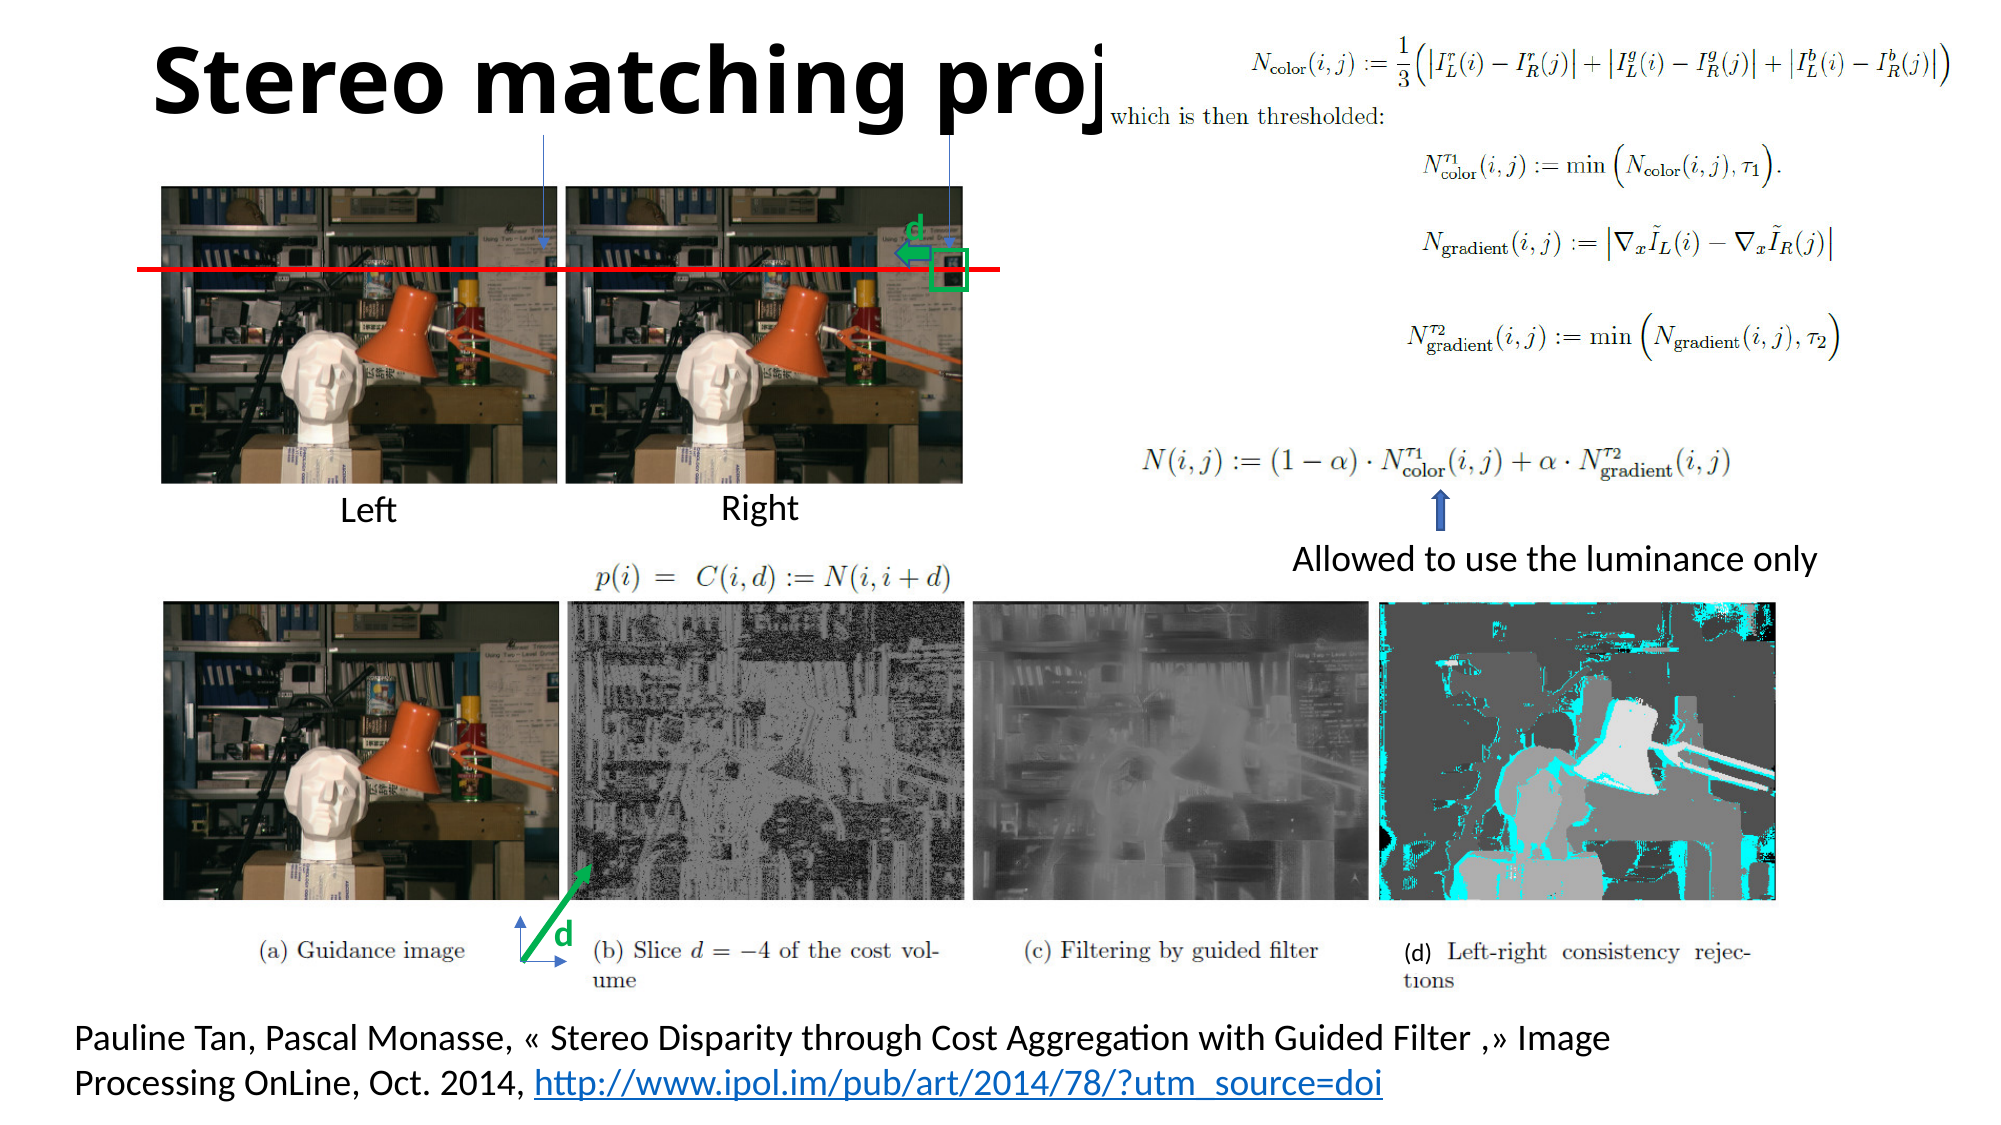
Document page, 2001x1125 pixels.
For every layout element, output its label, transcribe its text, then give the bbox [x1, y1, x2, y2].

picture [1102, 26, 1966, 198]
text_box [1436, 499, 1446, 531]
text_box Right [706, 491, 815, 536]
picture [1134, 430, 1734, 499]
text_box Allowed to use the luminance only [1277, 526, 1834, 587]
picture [157, 181, 968, 269]
text_box Left [325, 491, 413, 538]
picture [1385, 213, 1843, 367]
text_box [522, 863, 592, 962]
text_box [520, 915, 568, 962]
picture [157, 270, 968, 491]
picture [157, 551, 1782, 1000]
text_box Pauline Tan, Pascal Monasse, « Stereo Disparity through Cost Aggregation with Guided Filter ,» Image Processing OnLine, Oct. 2014, http://www.ipol.im/pub/art/2014/78/?utm_source=doi [59, 1005, 1723, 1110]
title Stereo matching project [137, 0, 1863, 193]
